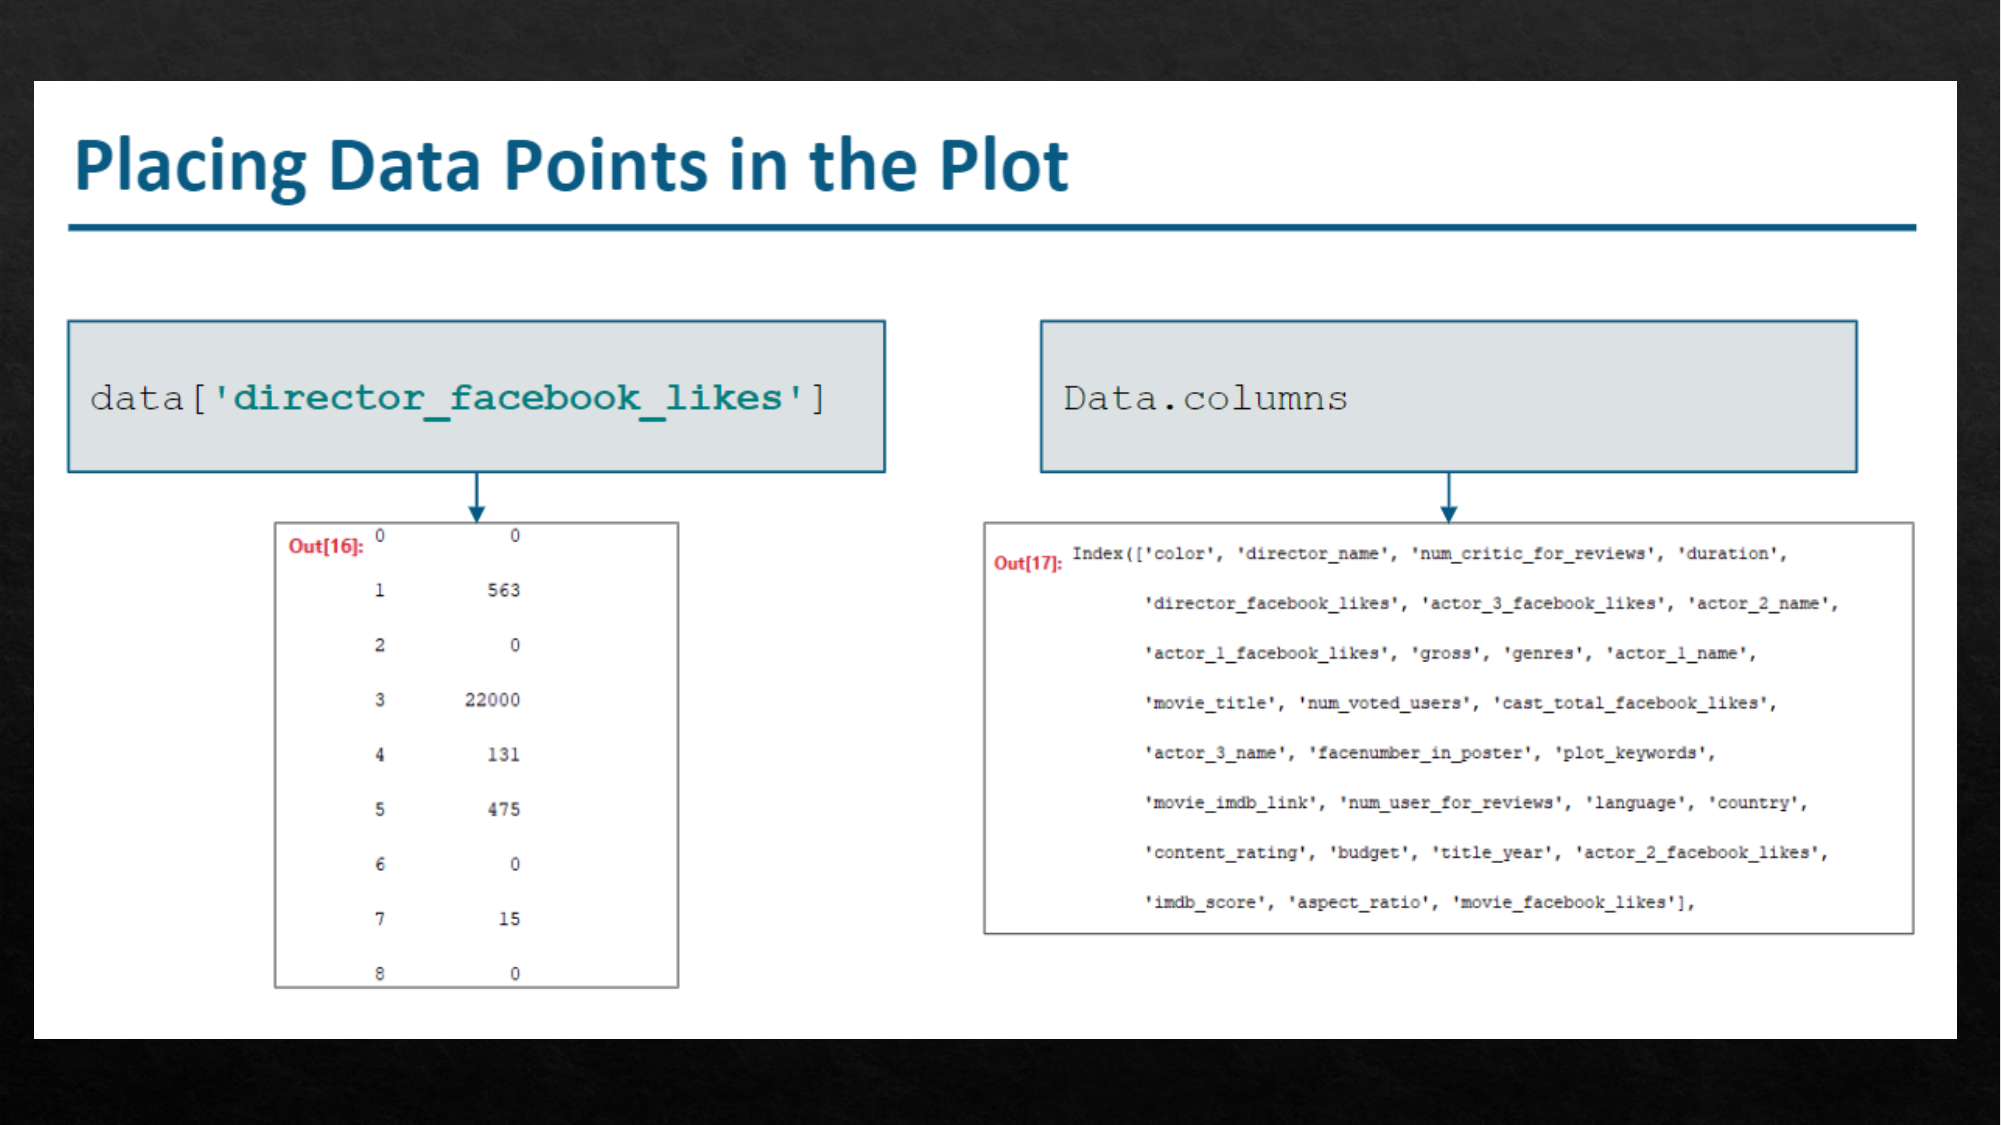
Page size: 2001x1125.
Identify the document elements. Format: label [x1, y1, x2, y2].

picture [34, 81, 1957, 1039]
